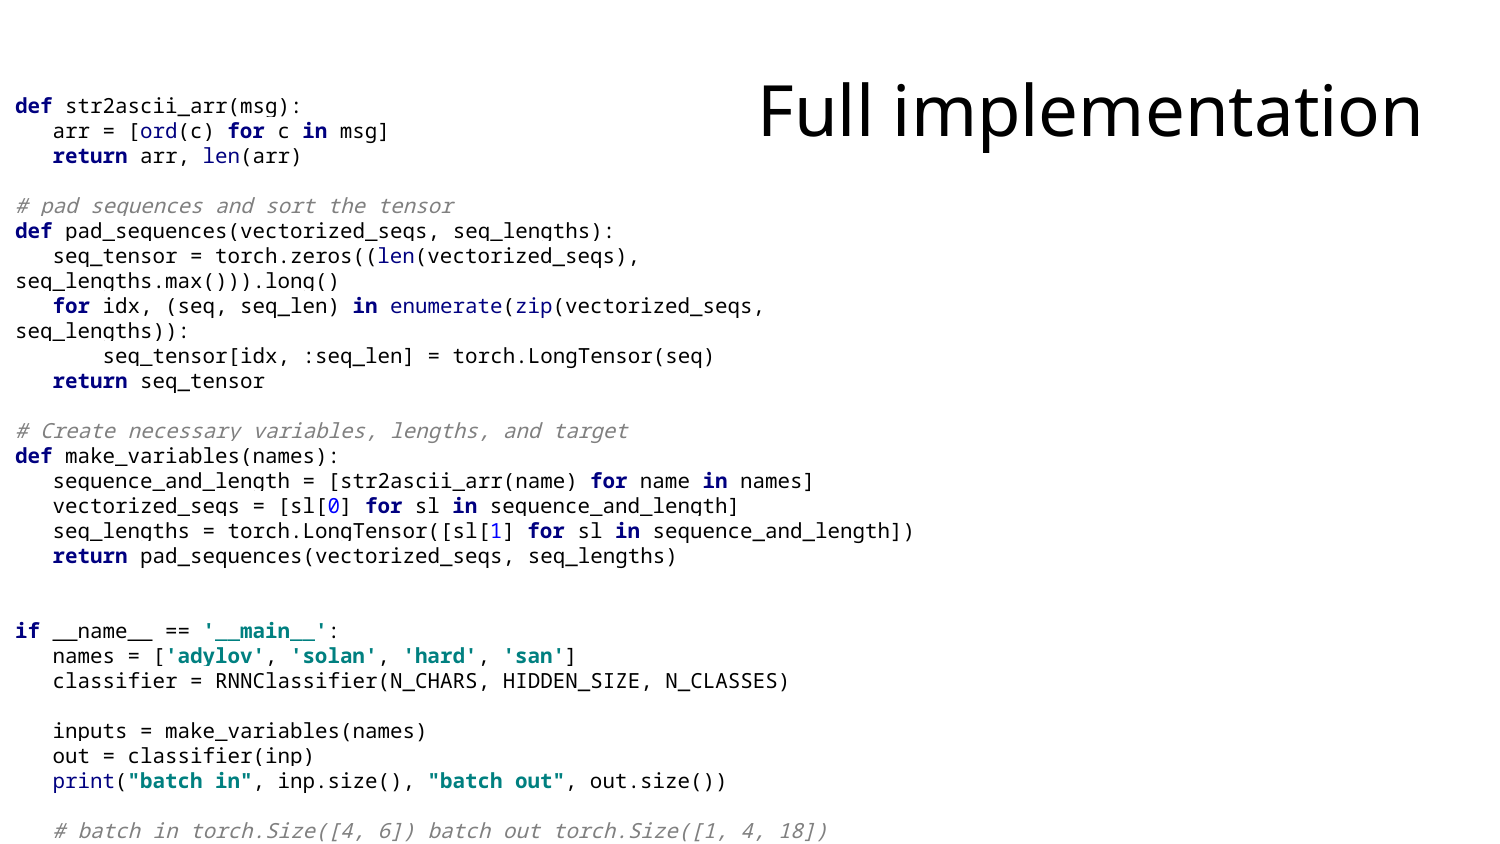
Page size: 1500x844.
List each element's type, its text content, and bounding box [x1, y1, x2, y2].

text_box def str2ascii_arr(msg): arr = [ord(c) for c in msg] return arr, len(arr) # pad sequences and sort the tensor def pad_sequences(vectorized_seqs, seq_lengths): seq_tensor = torch.zeros((len(vectorized_seqs), seq_lengths.max())).long() for idx, (seq, seq_len) in enumerate(zip(vectorized_seqs, seq_lengths)): seq_tensor[idx, :seq_len] = torch.LongTensor(seq) return seq_tensor # Create necessary variables, lengths, and target def make_variables(names): sequence_and_length = [str2ascii_arr(name) for name in names] vectorized_seqs = [sl[0] for sl in sequence_and_length] seq_lengths = torch.LongTensor([sl[1] for sl in sequence_and_length]) return pad_sequences(vectorized_seqs, seq_lengths) if __name__ == '__main__': names = ['adylov', 'solan', 'hard', 'san'] classifier = RNNClassifier(N_CHARS, HIDDEN_SIZE, N_CLASSES) inputs = make_variables(names) out = classifier(inp) print("batch in", inp.size(), "batch out", out.size()) # batch in torch.Size([4, 6]) batch out torch.Size([1, 4, 18]) [0, 98, 940, 837]
title Full implementation [687, 2, 1496, 214]
